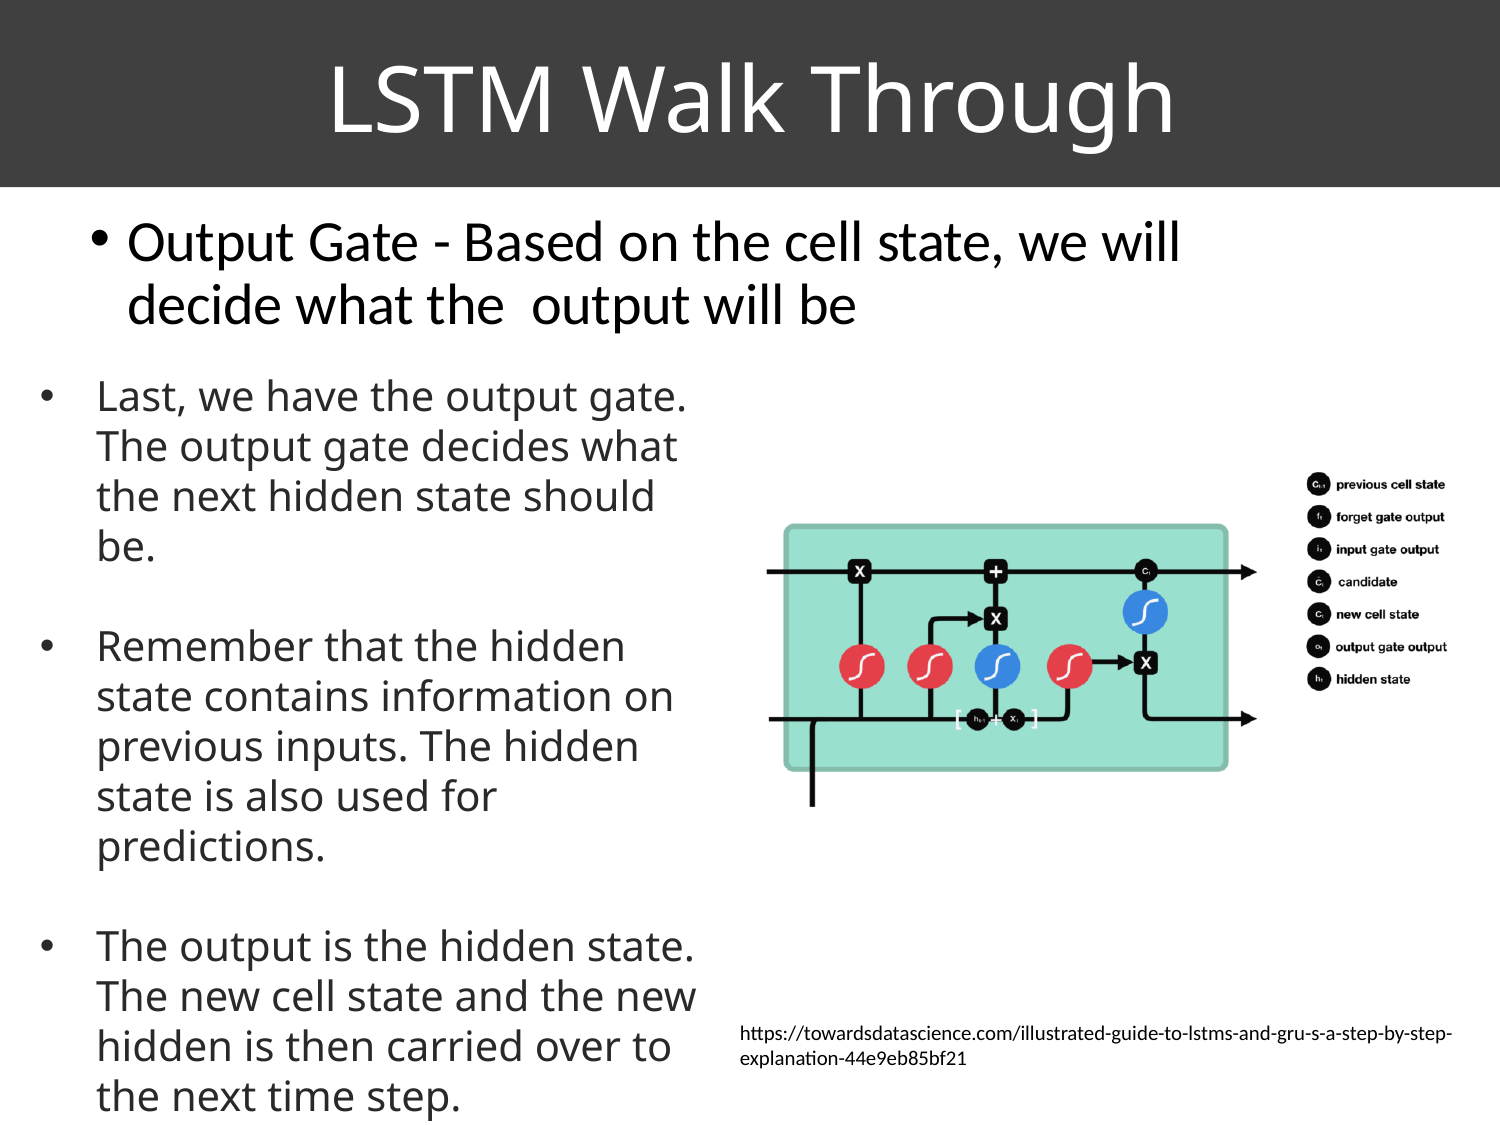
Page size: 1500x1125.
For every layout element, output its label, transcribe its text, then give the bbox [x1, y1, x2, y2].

text_box Output Gate - Based on the cell state, we will decide what the output will be [87, 199, 1250, 336]
text_box https://towardsdatascience.com/illustrated-guide-to-lstms-and-gru-s-a-step-by-step-explanation-44e9eb85bf21 [724, 1012, 1475, 1078]
picture [712, 462, 1455, 815]
text_box Last, we have the output gate. The output gate decides what the next hidden state should be. Remember that the hidden state contains information on previous inputs. The hidden state is also used for predictions. The output is the hidden state. The new cell state and the new hidden is then carried over to the next time step. [24, 362, 725, 1125]
text_box LSTM Walk Through [2, 39, 1500, 152]
